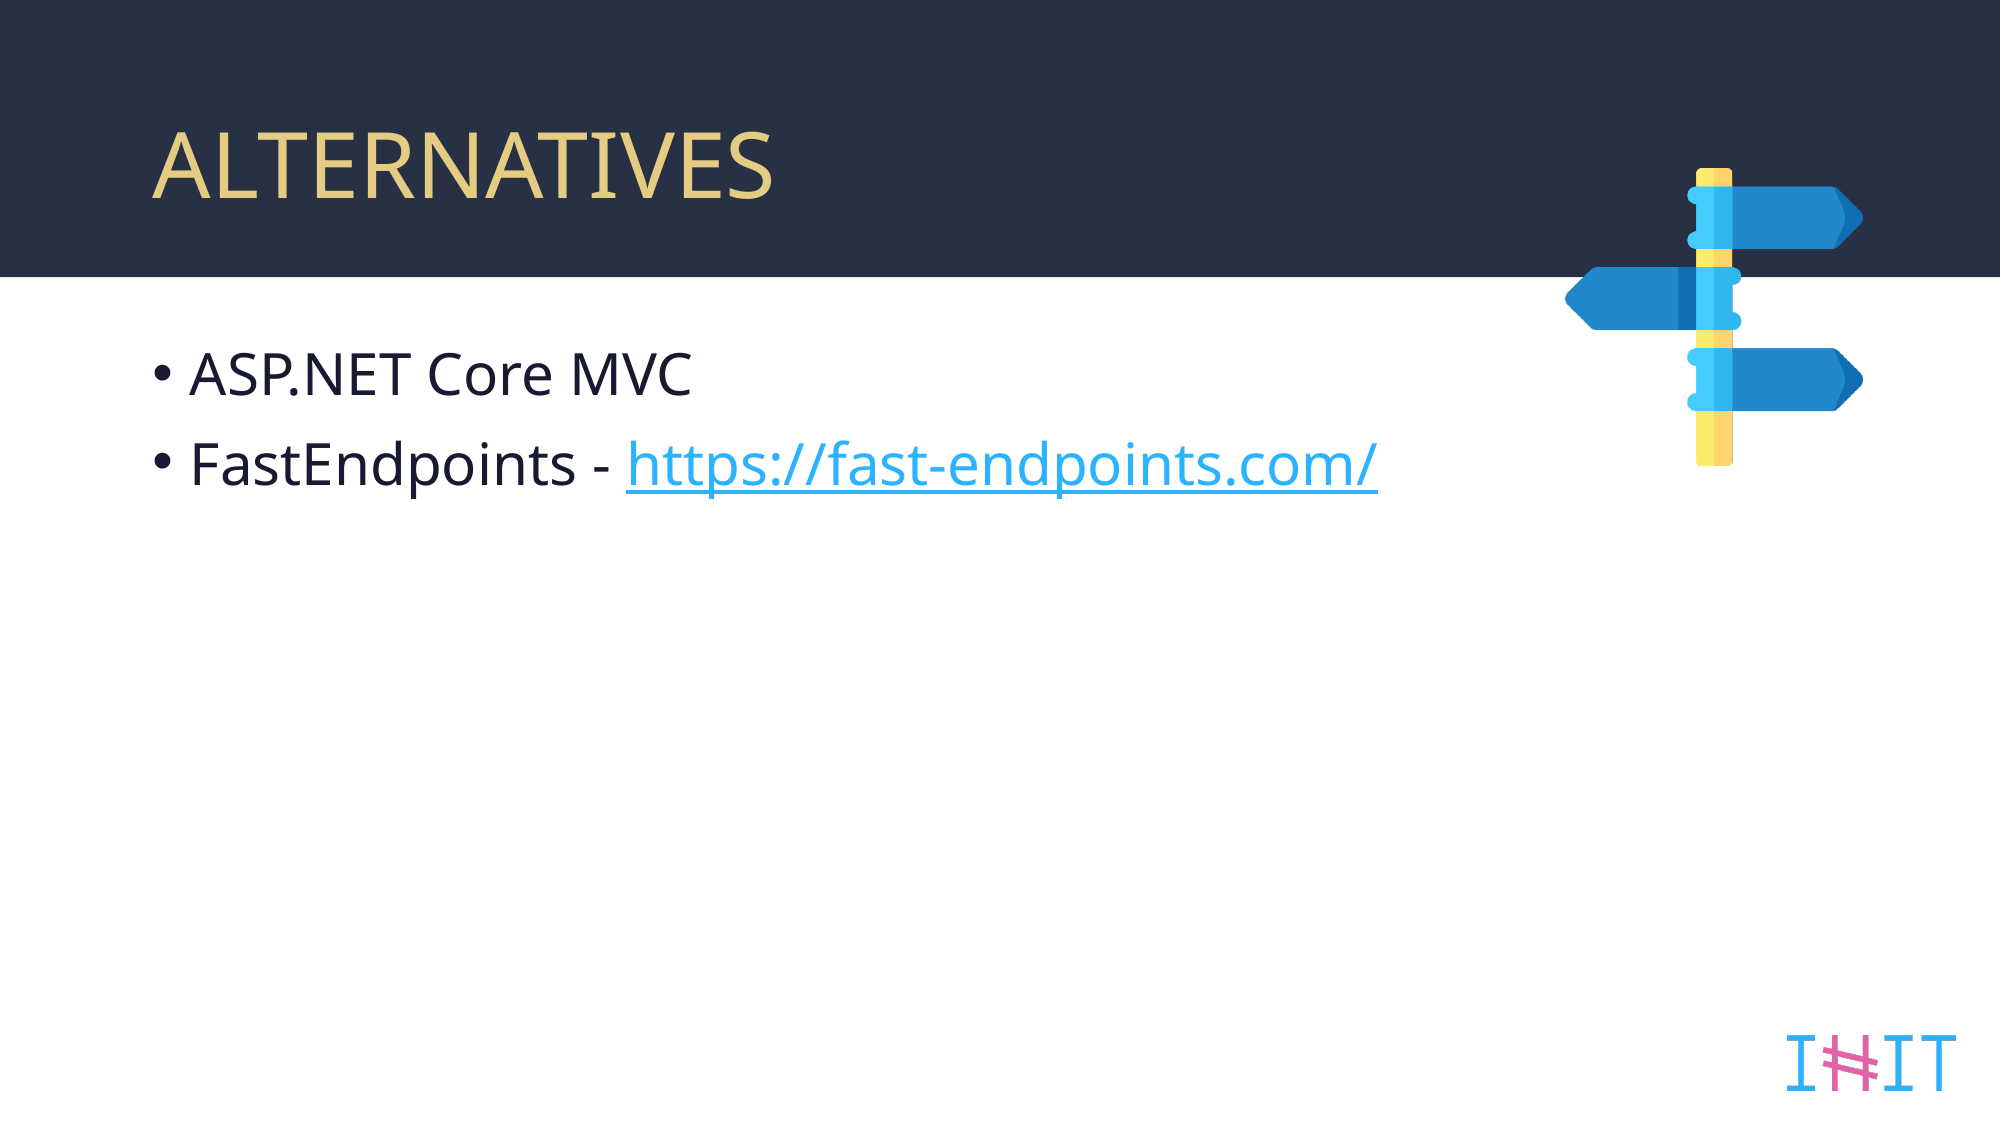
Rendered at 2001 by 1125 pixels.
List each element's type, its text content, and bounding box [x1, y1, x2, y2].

list ASP.NET Core MVC FastEndpoints - https://fast-endpoints.com/ [137, 337, 1863, 1014]
picture [1787, 1035, 1956, 1091]
picture [1565, 168, 1863, 466]
title Alternatives [137, 59, 1863, 278]
